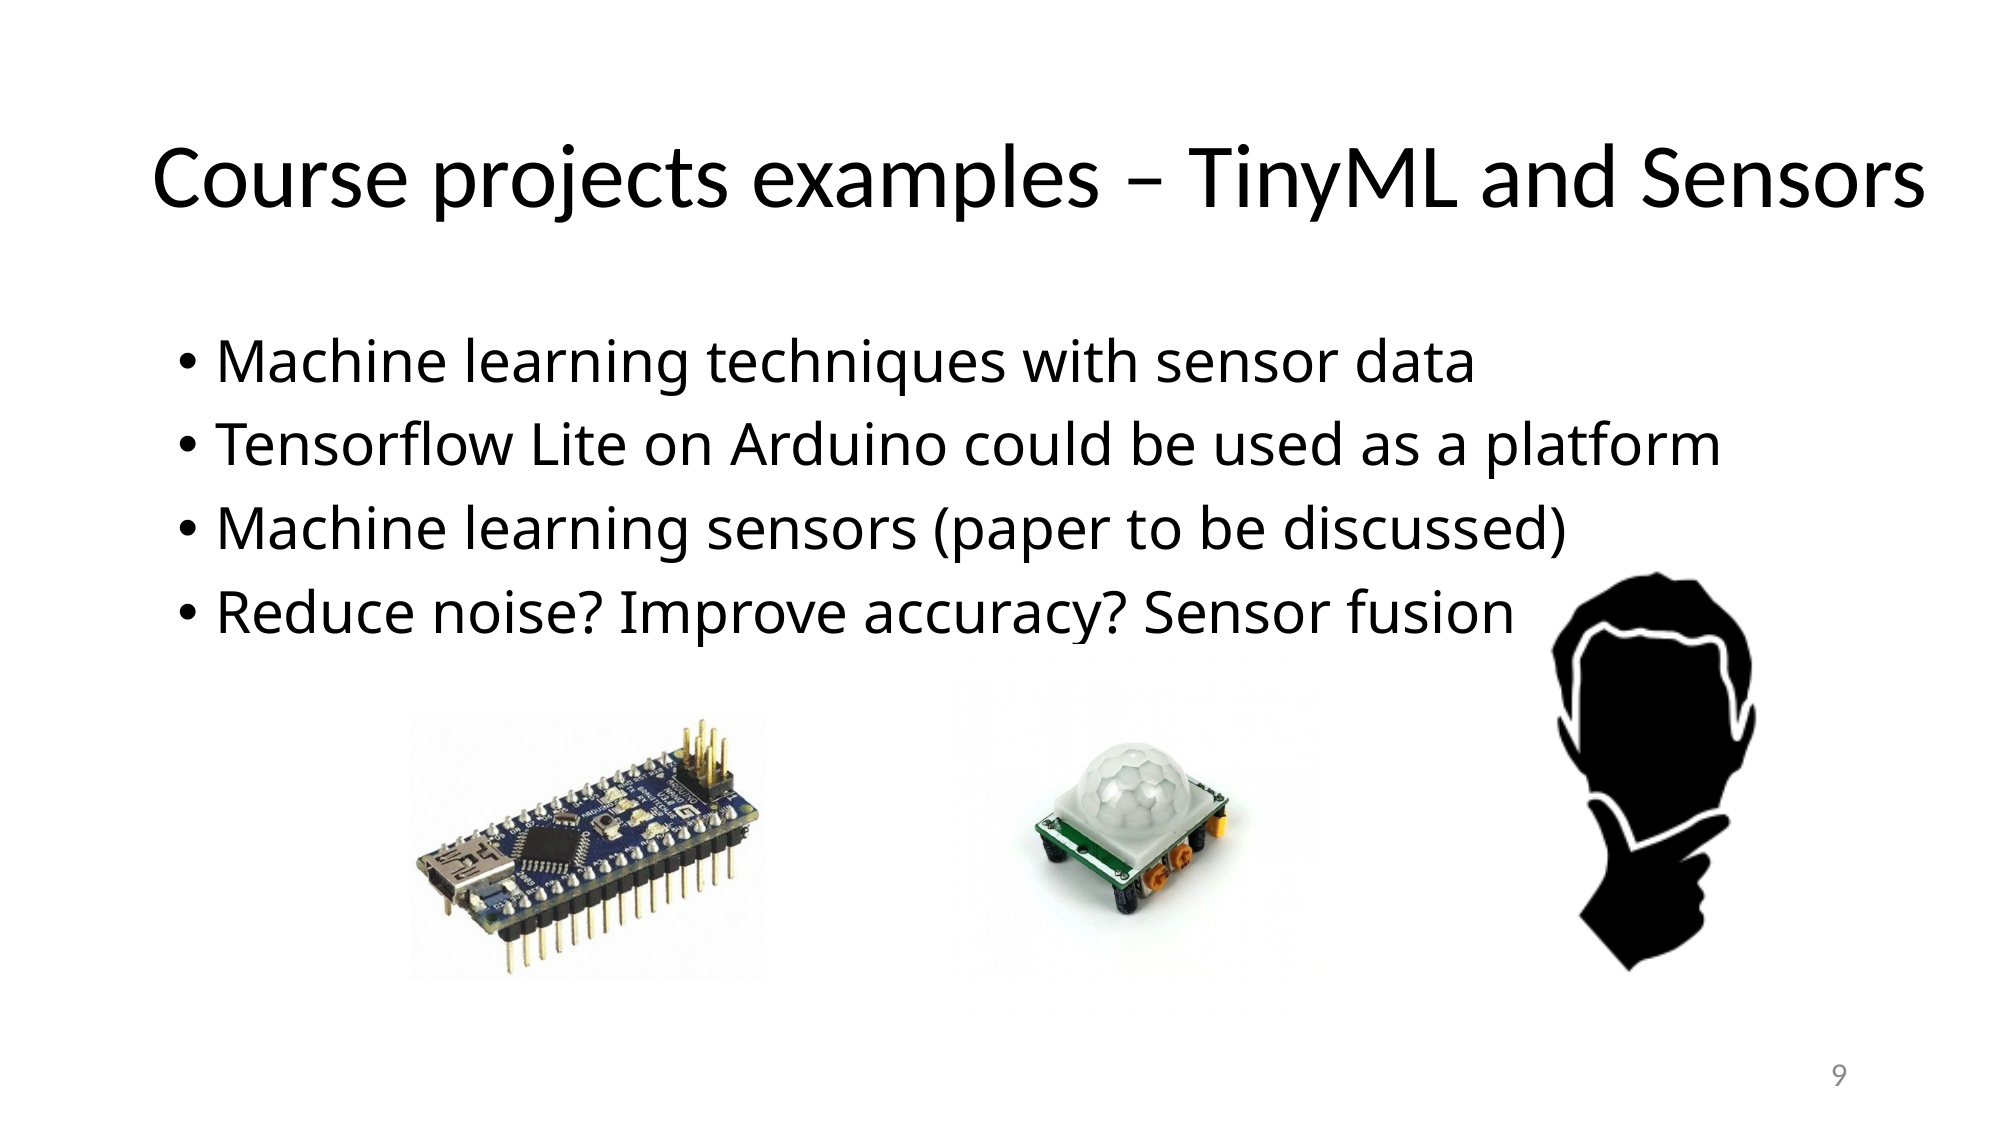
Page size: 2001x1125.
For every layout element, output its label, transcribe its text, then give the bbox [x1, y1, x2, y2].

text_box Machine learning techniques with sensor data Tensorflow Lite on Arduino could be used as a platform Machine learning sensors (paper to be discussed) Reduce noise? Improve accuracy? Sensor fusion [162, 324, 1985, 1023]
picture [351, 713, 824, 980]
slide_number 9 [1412, 1042, 1863, 1103]
picture [1445, 562, 1863, 980]
title Course projects examples – TinyML and Sensors [137, 68, 2000, 287]
picture [949, 644, 1321, 1016]
list [137, 299, 1960, 998]
